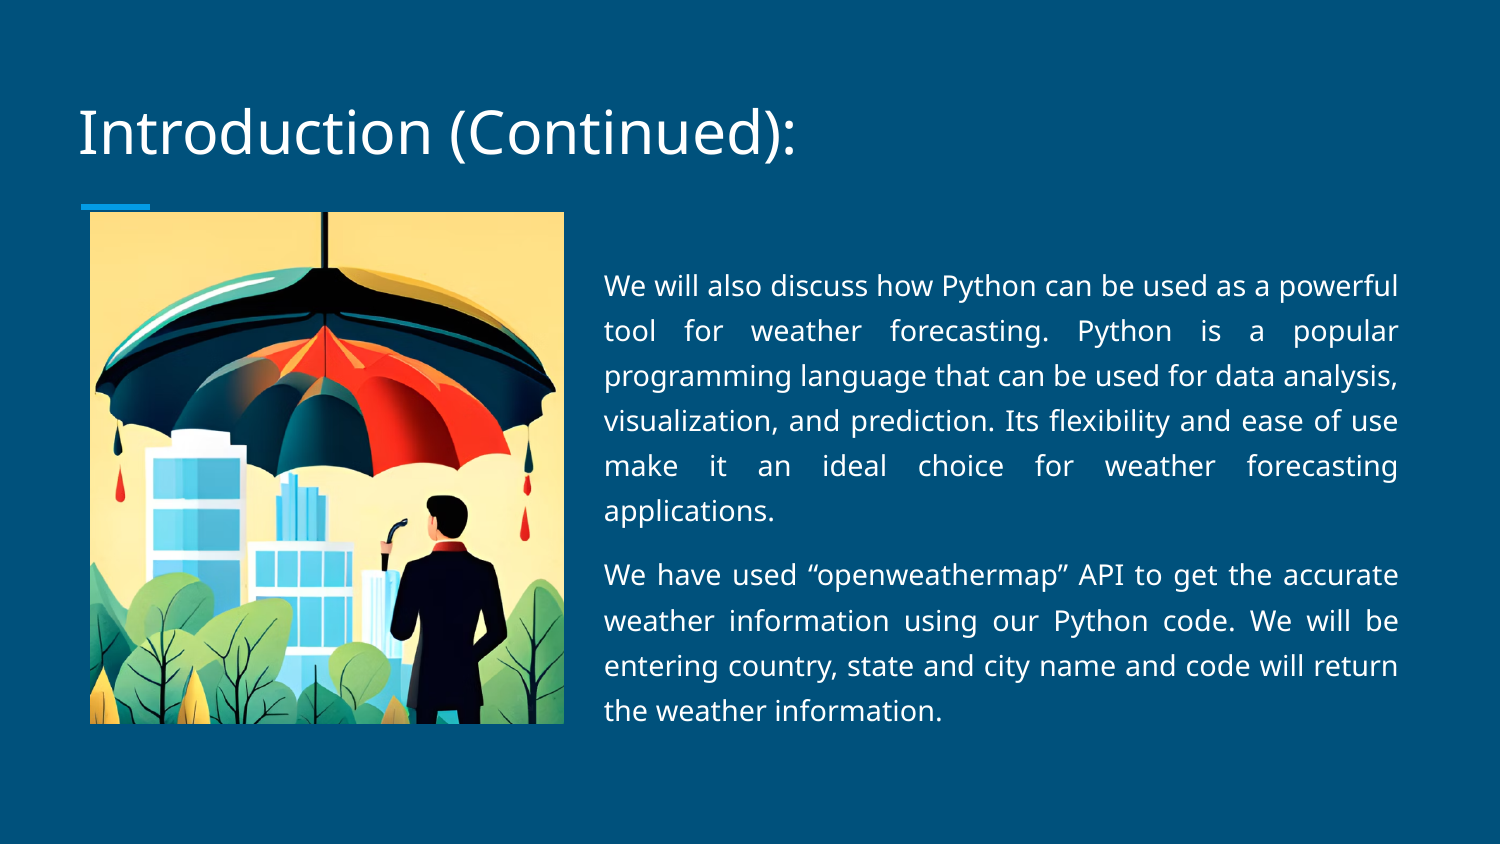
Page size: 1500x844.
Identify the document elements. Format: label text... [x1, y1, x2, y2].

picture [91, 213, 563, 723]
list We will also discuss how Python can be used as a powerful tool for weather forecasting. Python is a popular programming language that can be used for data analysis, visualization, and prediction. Its flexibility and ease of use make it an ideal choice for weather forecasting applications. We have used “openweathermap” API to get the accurate weather information using our Python code. We will be entering country, state and city name and code will return the weather information. [588, 244, 1415, 750]
title Introduction (Continued): [63, 75, 1437, 188]
